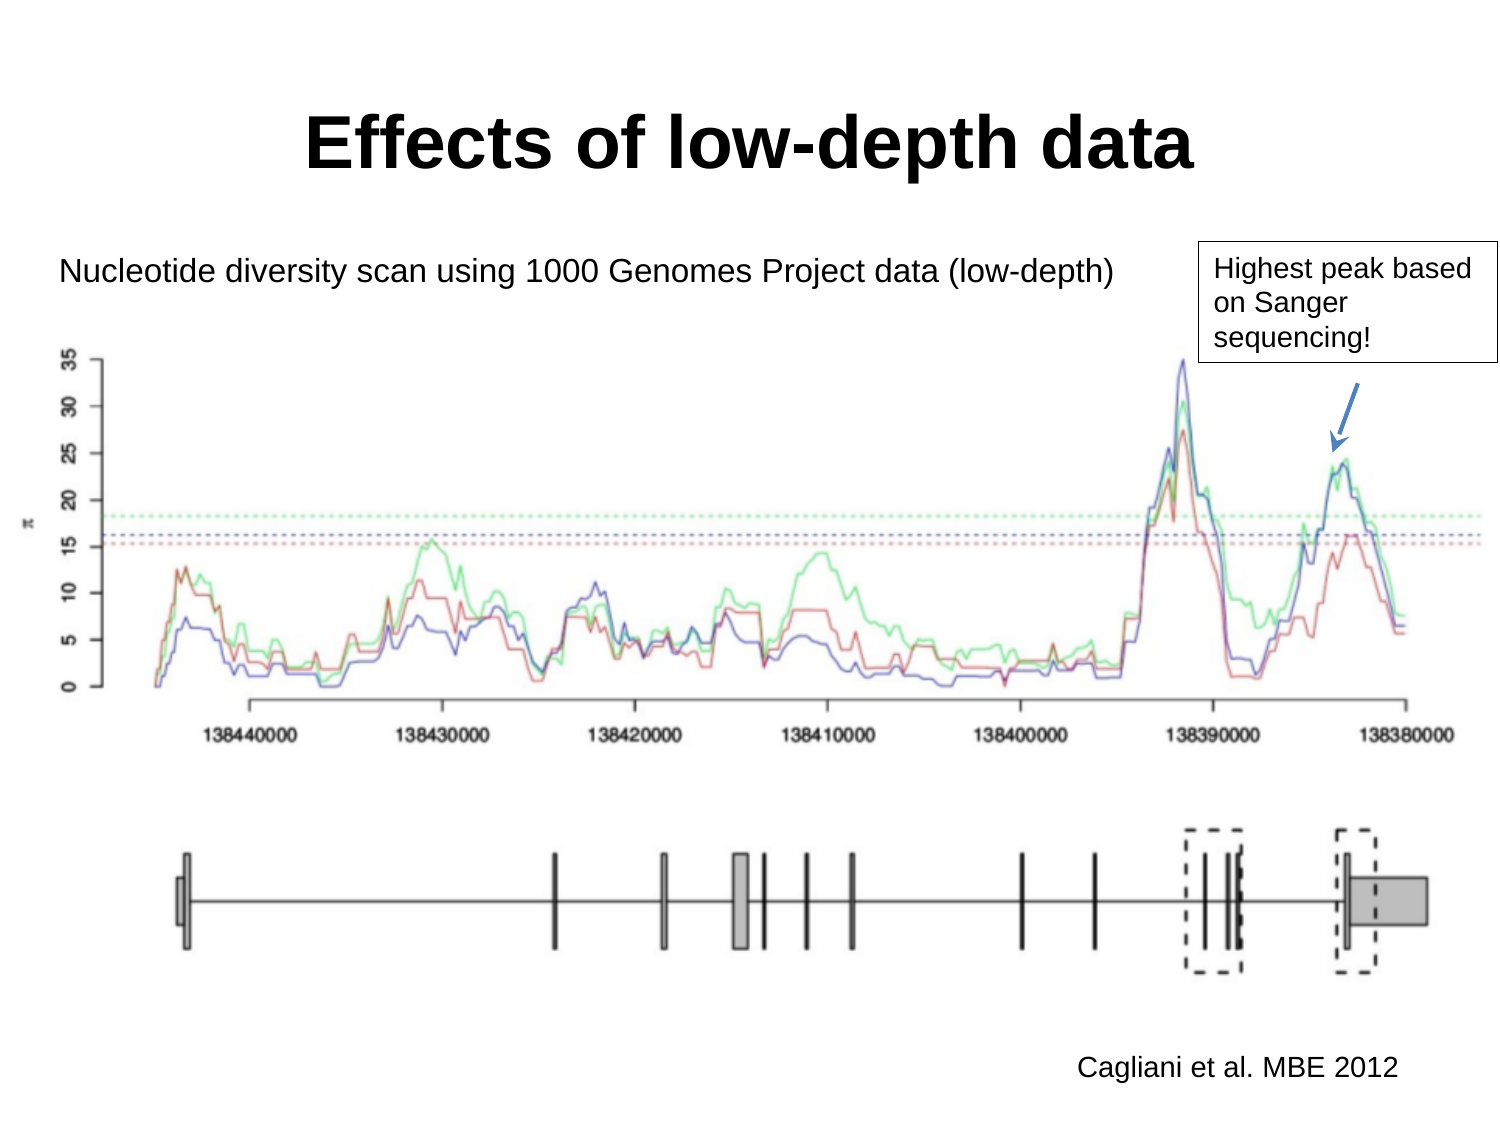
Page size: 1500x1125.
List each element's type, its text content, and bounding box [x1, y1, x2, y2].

text_box Highest peak based on Sanger sequencing! [1198, 241, 1498, 314]
title Effects of low-depth data [75, 45, 1425, 233]
text_box Nucleotide diversity scan using 1000 Genomes Project data (low-depth) [43, 241, 1143, 297]
text_box Cagliani et al. MBE 2012 [1061, 1041, 1453, 1092]
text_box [1332, 382, 1359, 453]
picture [0, 315, 1500, 1021]
